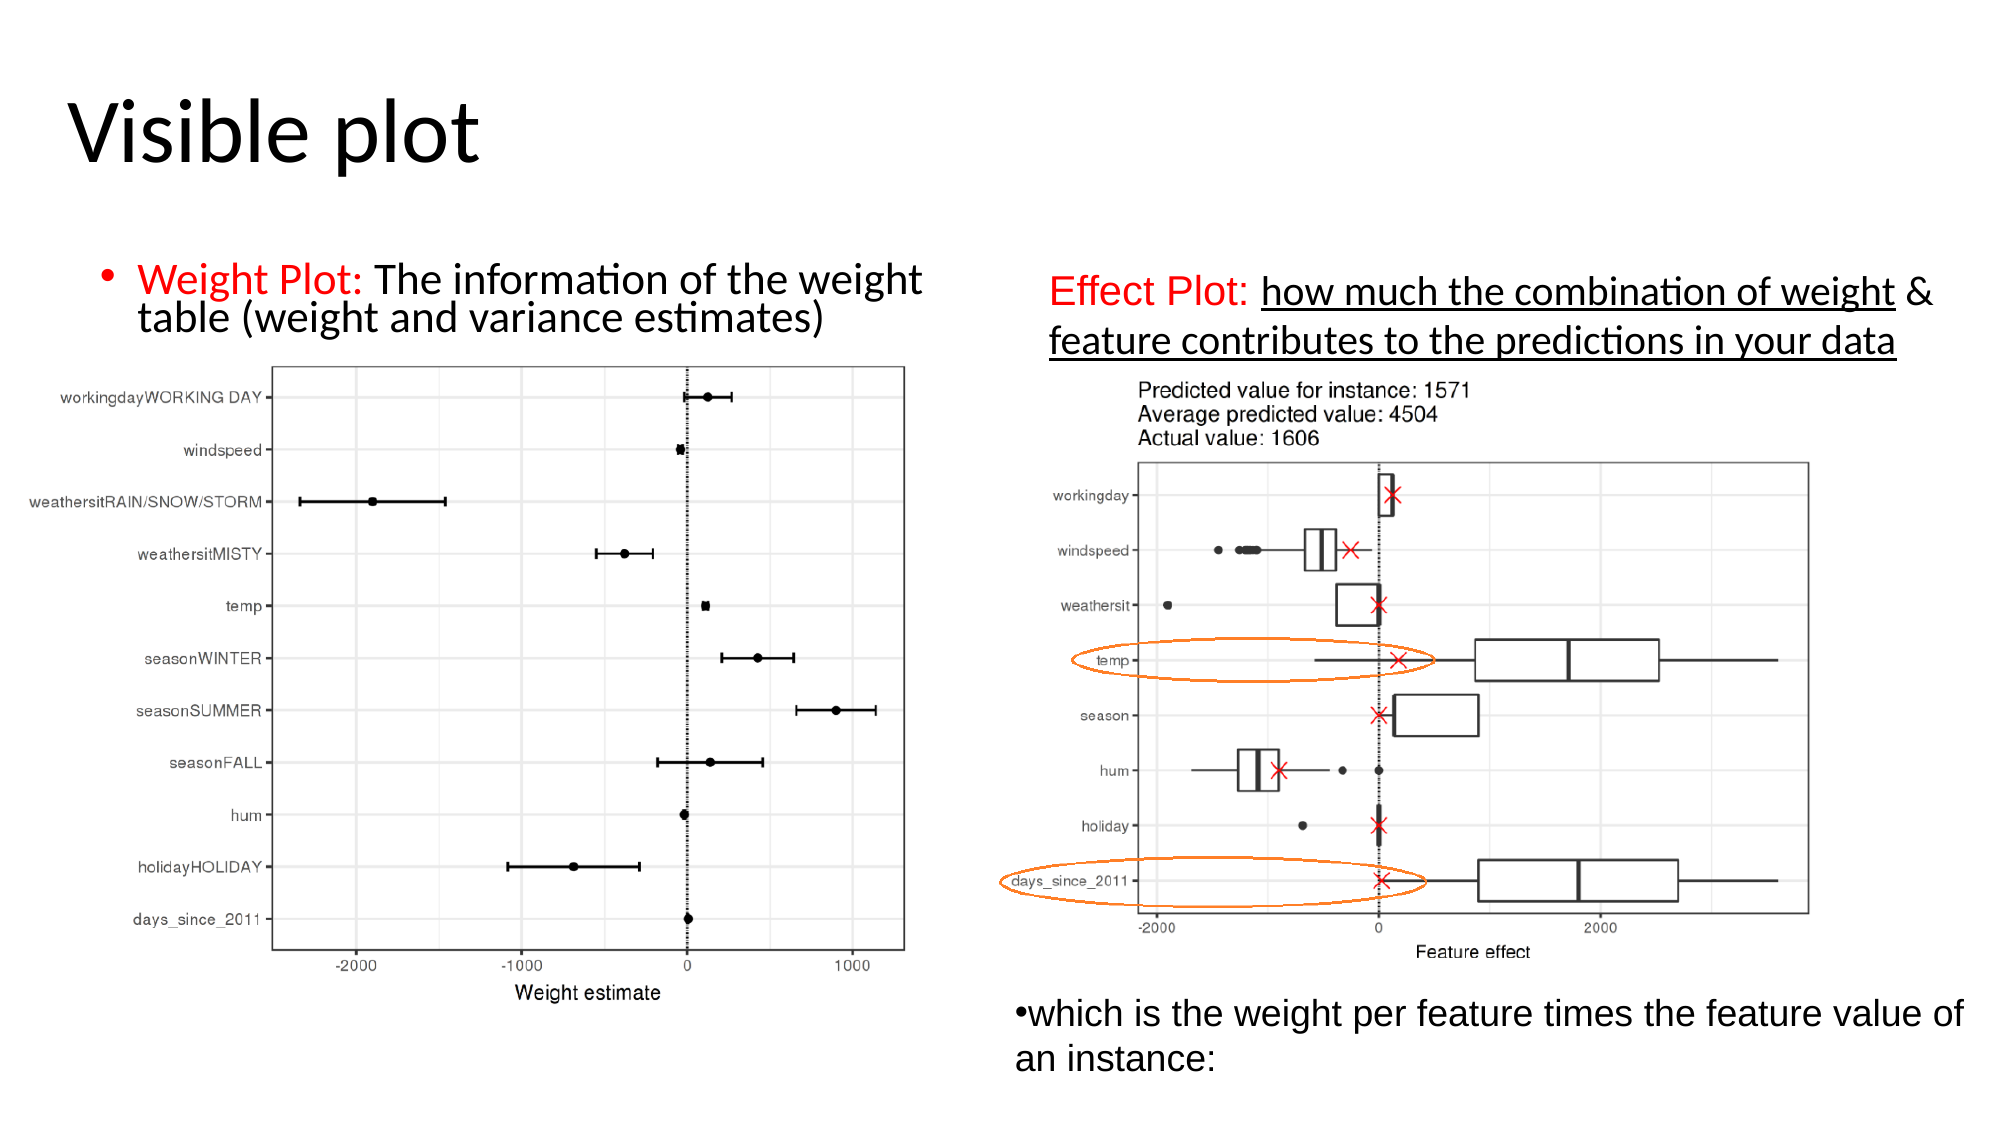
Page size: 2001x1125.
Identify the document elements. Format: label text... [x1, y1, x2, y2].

text_box Effect Plot: how much the combination of weight & feature contributes to the predictions in your data [1033, 255, 1967, 372]
list Weight Plot: The information of the weight table (weight and variance estimates) [84, 256, 1000, 391]
text_box which is the weight per feature times the feature value of an instance: [999, 981, 2000, 1088]
picture [28, 359, 915, 1009]
picture [999, 371, 1821, 959]
title Visible plot [52, 24, 1778, 242]
